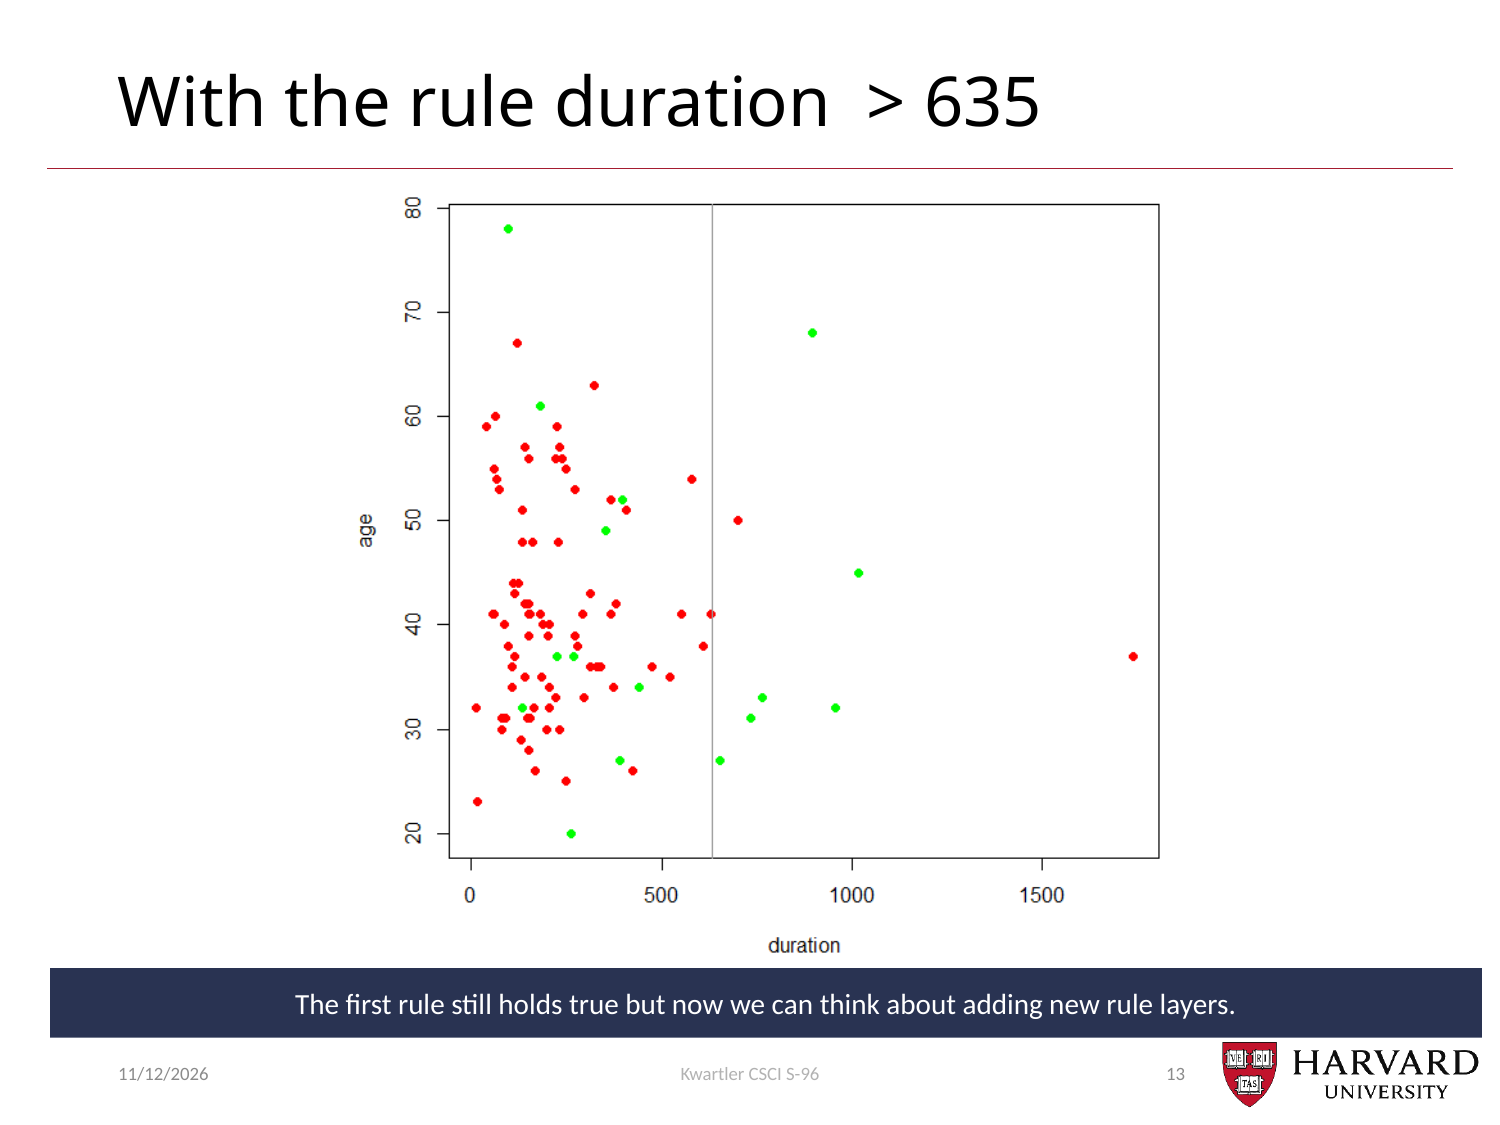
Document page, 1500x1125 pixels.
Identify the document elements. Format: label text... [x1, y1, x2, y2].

picture [1200, 1024, 1500, 1125]
footer Kwartler CSCI S-96 [496, 1042, 1004, 1103]
slide_number 13 [1059, 1042, 1200, 1103]
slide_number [103, 1042, 441, 1103]
text_box The first rule still holds true but now we can think about adding new rule layers. [49, 967, 1483, 1039]
picture [349, 186, 1170, 963]
title With the rule duration > 635 [103, 59, 1397, 157]
